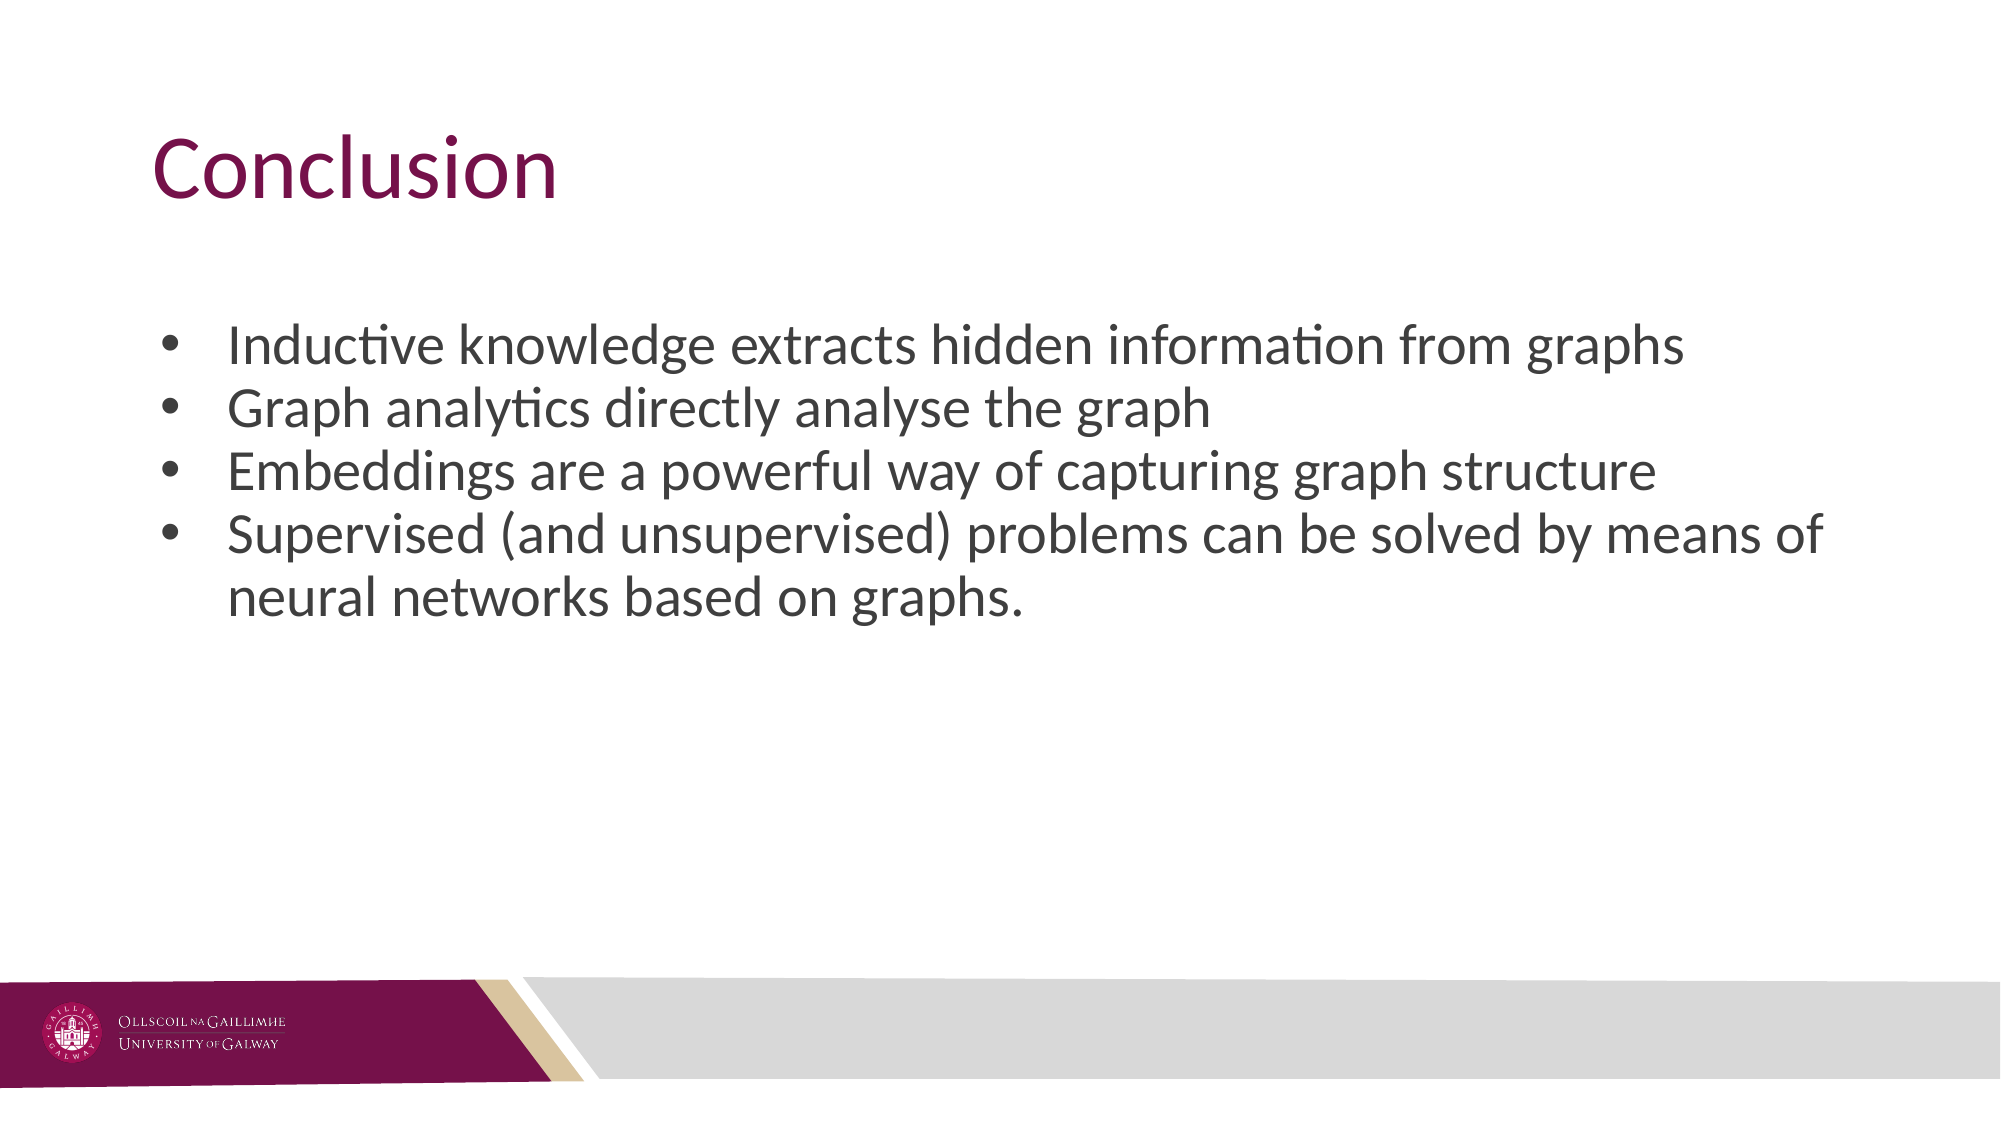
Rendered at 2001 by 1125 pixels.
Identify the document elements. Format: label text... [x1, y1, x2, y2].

title Conclusion [137, 59, 1863, 278]
picture [42, 1002, 285, 1063]
list Inductive knowledge extracts hidden information from graphs Graph analytics directly analyse the graph Embeddings are a powerful way of capturing graph structure Supervised (and unsupervised) problems can be solved by means of neural networks based on graphs. [137, 299, 1863, 925]
